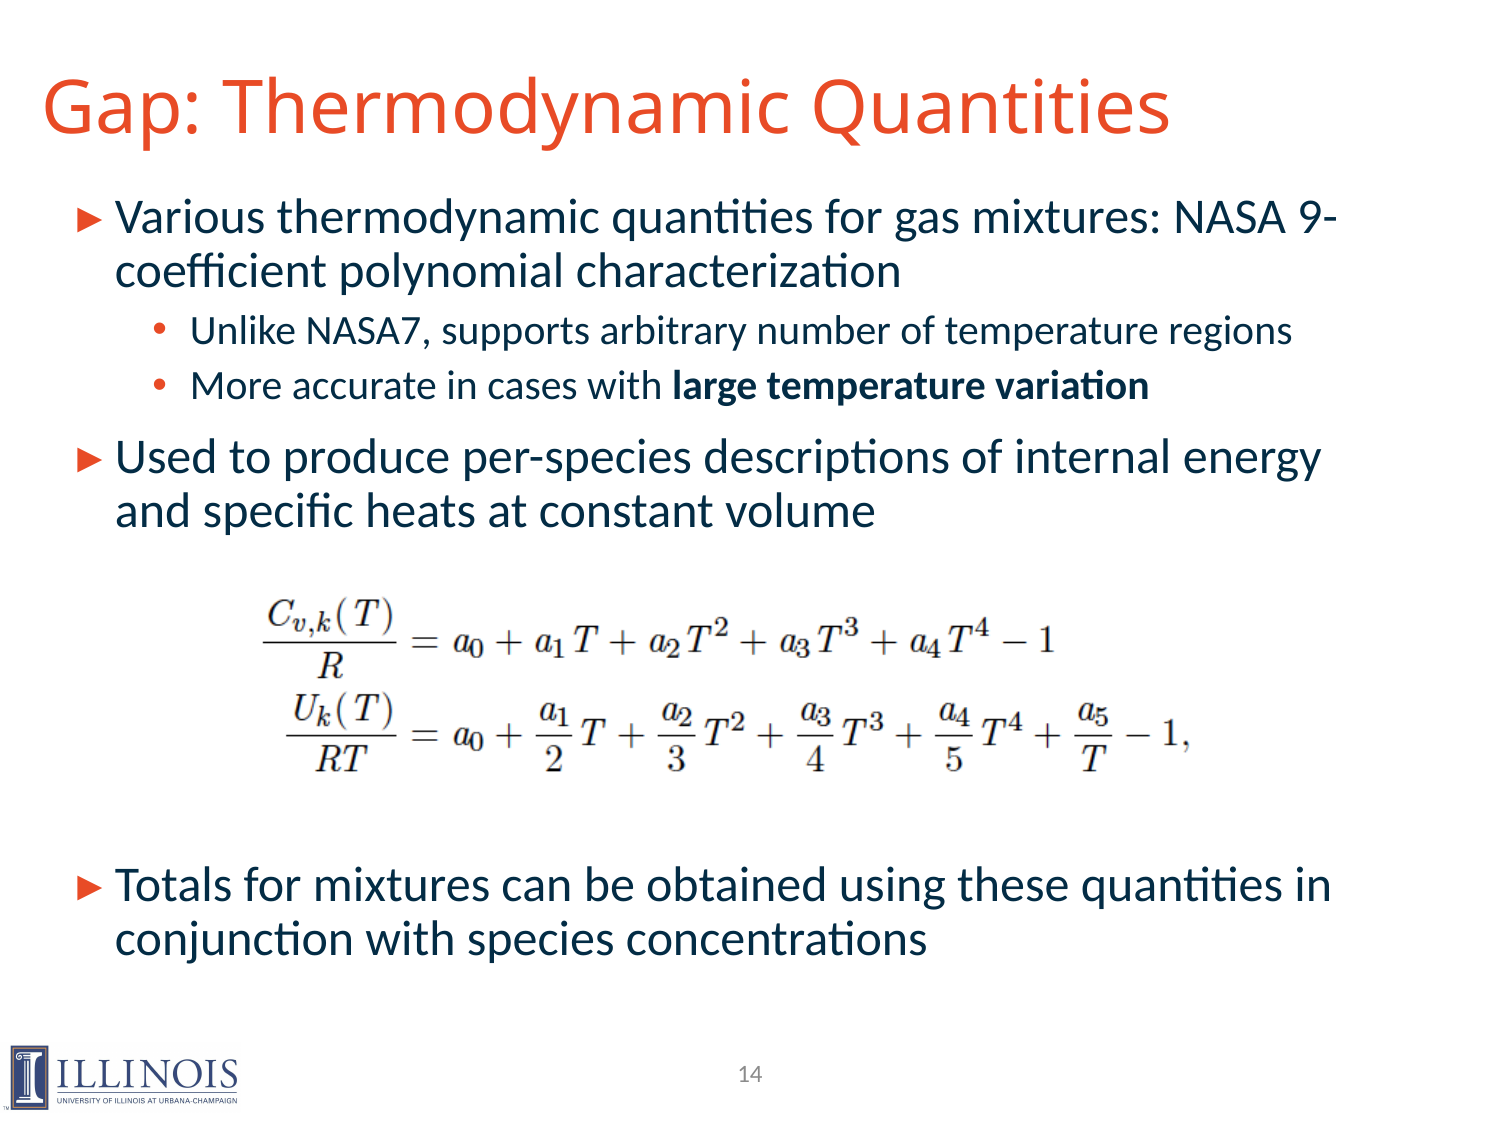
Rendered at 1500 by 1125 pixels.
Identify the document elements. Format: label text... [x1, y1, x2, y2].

slide_number 14 [718, 1042, 782, 1103]
text_box Various thermodynamic quantities for gas mixtures: NASA 9-coefficient polynomial characterization Unlike NASA7, supports arbitrary number of temperature regions More accurate in cases with large temperature variation Used to produce per-species descriptions of internal energy and specific heats at constant volume Totals for mixtures can be obtained using these quantities in conjunction with species concentrations [62, 182, 1407, 1016]
picture [0, 1042, 241, 1113]
title Gap: Thermodynamic Quantities [26, 36, 1438, 183]
picture [237, 575, 1227, 805]
